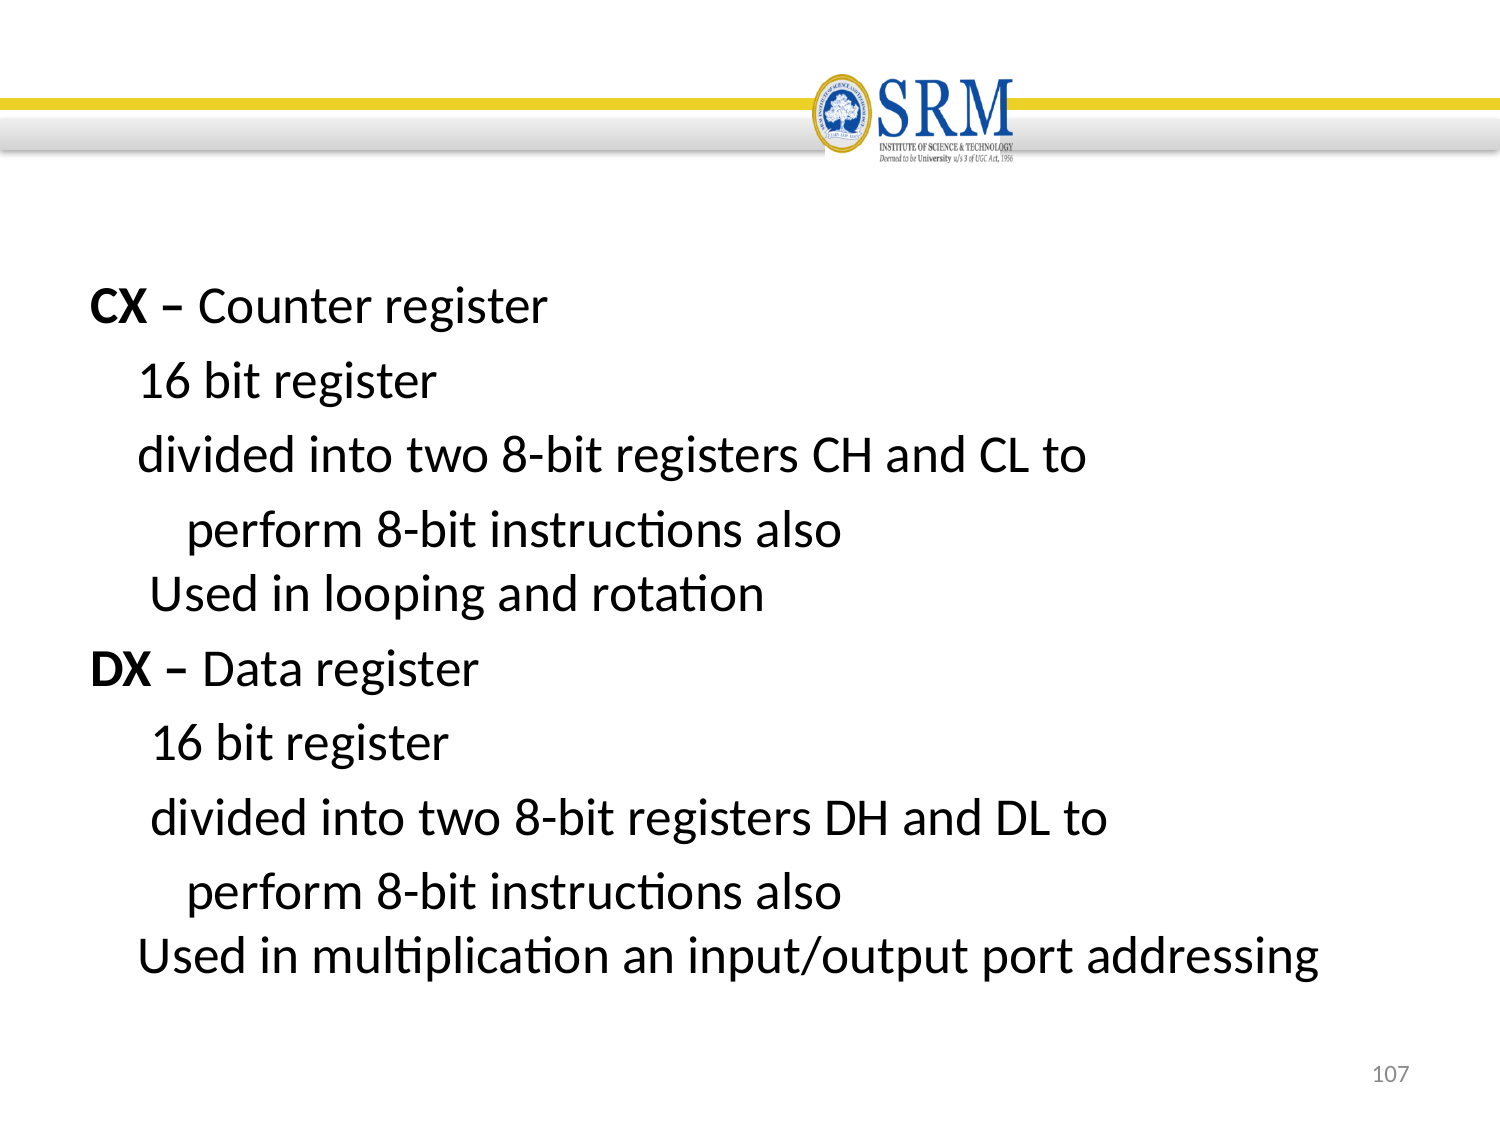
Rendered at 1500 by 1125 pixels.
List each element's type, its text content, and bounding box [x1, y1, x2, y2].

list CX – Counter register 16 bit register divided into two 8-bit registers CH and CL to perform 8-bit instructions also Used in looping and rotation DX – Data register 16 bit register divided into two 8-bit registers DH and DL to perform 8-bit instructions also Used in multiplication an input/output port addressing [75, 262, 1425, 1005]
picture [812, 74, 1013, 163]
slide_number 107 [1074, 1042, 1425, 1103]
